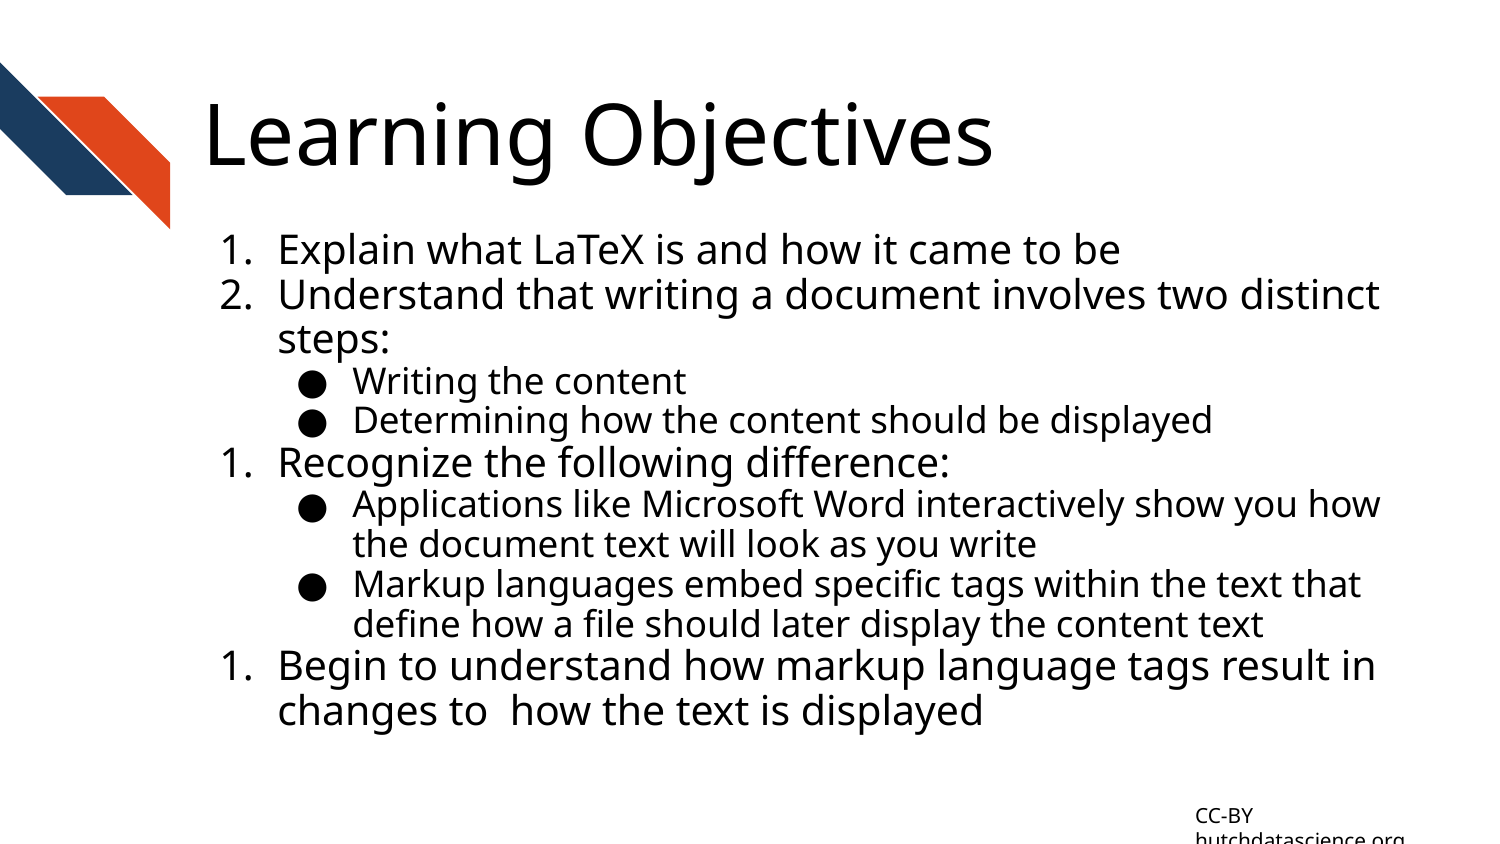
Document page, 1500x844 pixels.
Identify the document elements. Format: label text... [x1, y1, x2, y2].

title Learning Objectives [187, 64, 1491, 215]
list Explain what LaTeX is and how it came to be Understand that writing a document involves two distinct steps: Writing the content Determining how the content should be displayed Recognize the following difference: Applications like Microsoft Word interactively show you how the document text will look as you write Markup languages embed specific tags within the text that define how a file should later display the content text Begin to understand how markup language tags result in changes to how the text is displayed [187, 214, 1419, 744]
